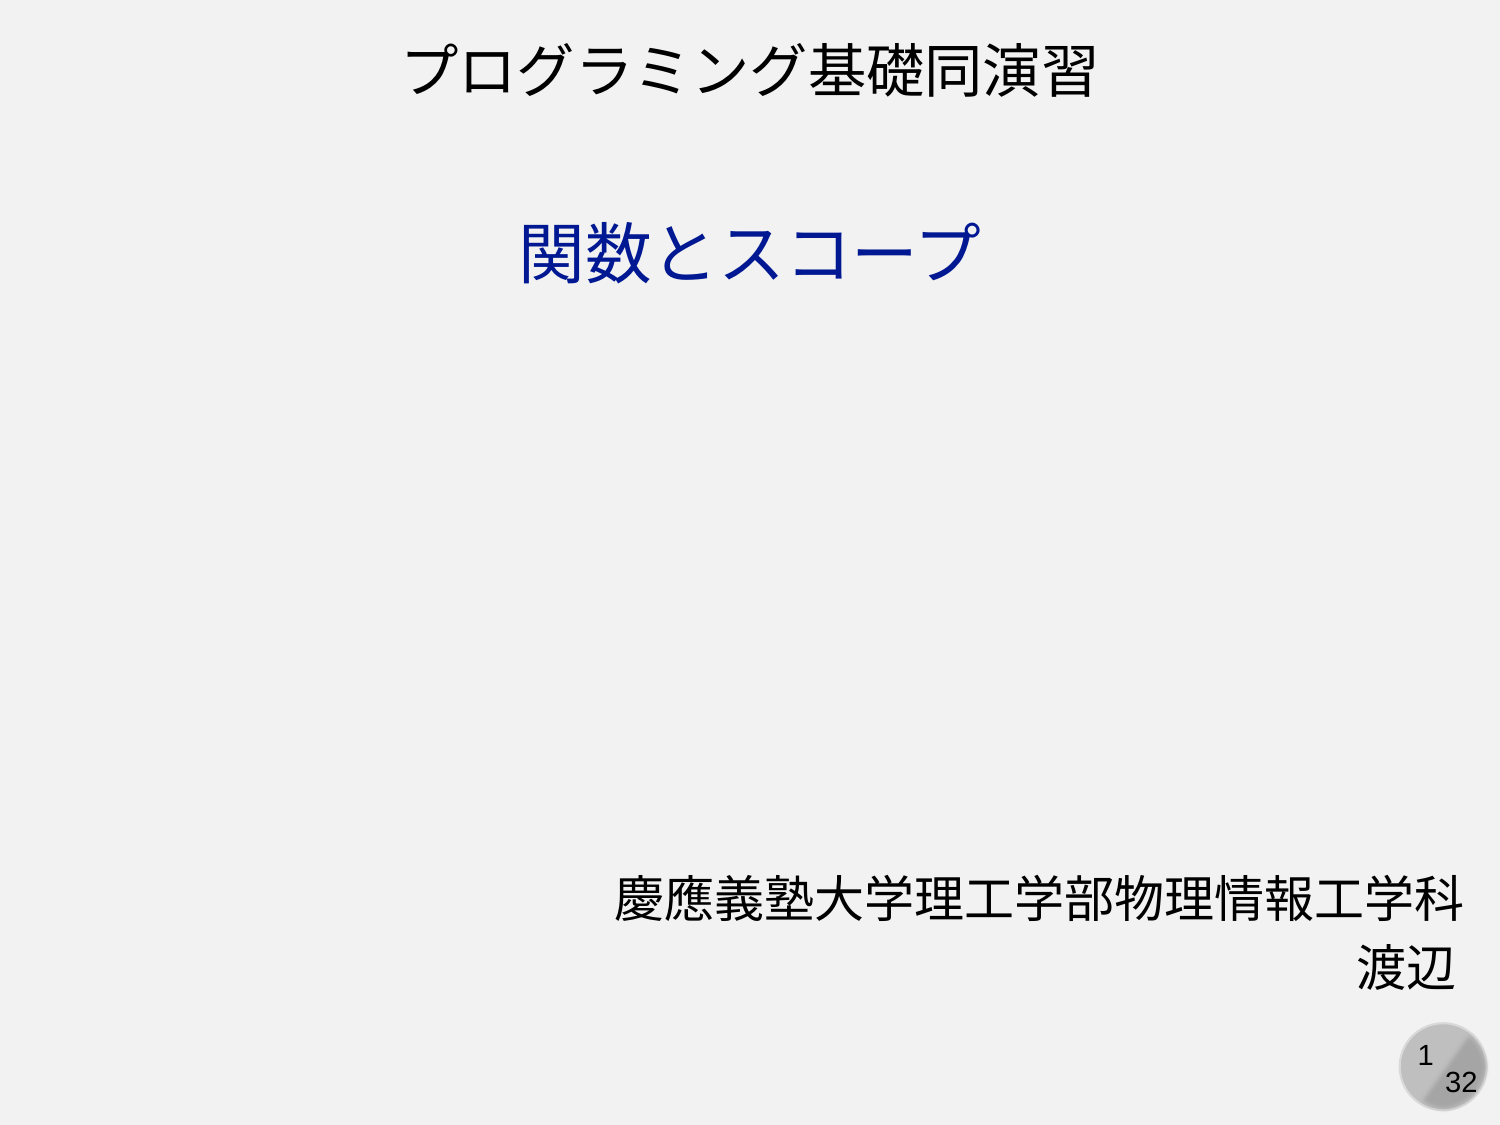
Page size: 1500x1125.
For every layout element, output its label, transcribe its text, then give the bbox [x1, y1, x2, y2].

text_box 渡辺 [1341, 928, 1472, 1004]
text_box 慶應義塾大学理工学部物理情報工学科 [599, 859, 1480, 935]
text_box プログラミング基礎同演習 [0, 26, 1500, 112]
text_box 関数とスコープ [0, 204, 1500, 300]
